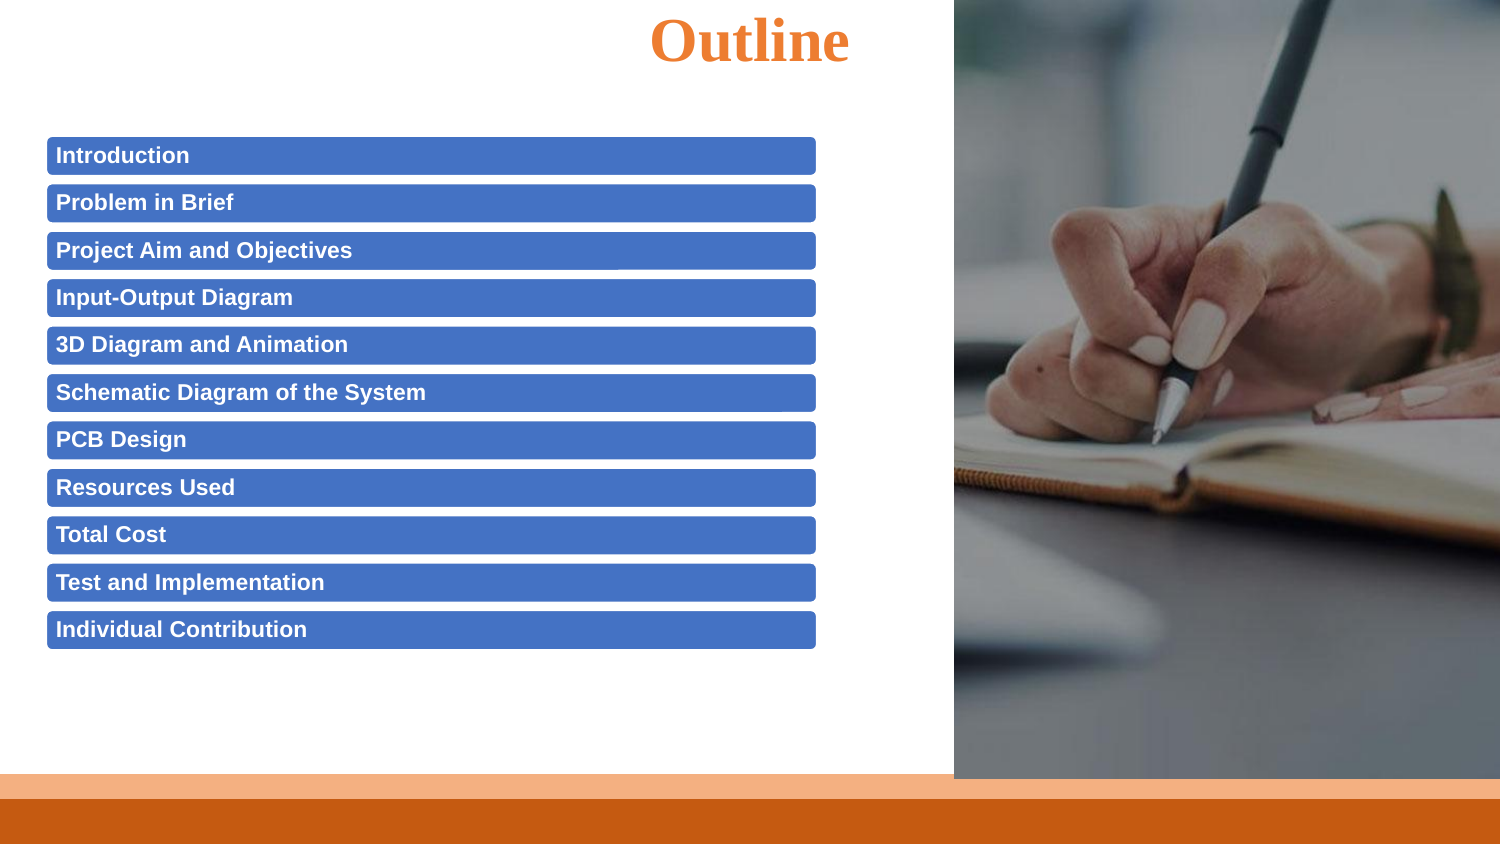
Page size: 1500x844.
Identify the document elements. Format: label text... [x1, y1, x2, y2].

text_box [44, 123, 819, 663]
title Outline [513, 6, 948, 77]
picture [953, 0, 1500, 779]
